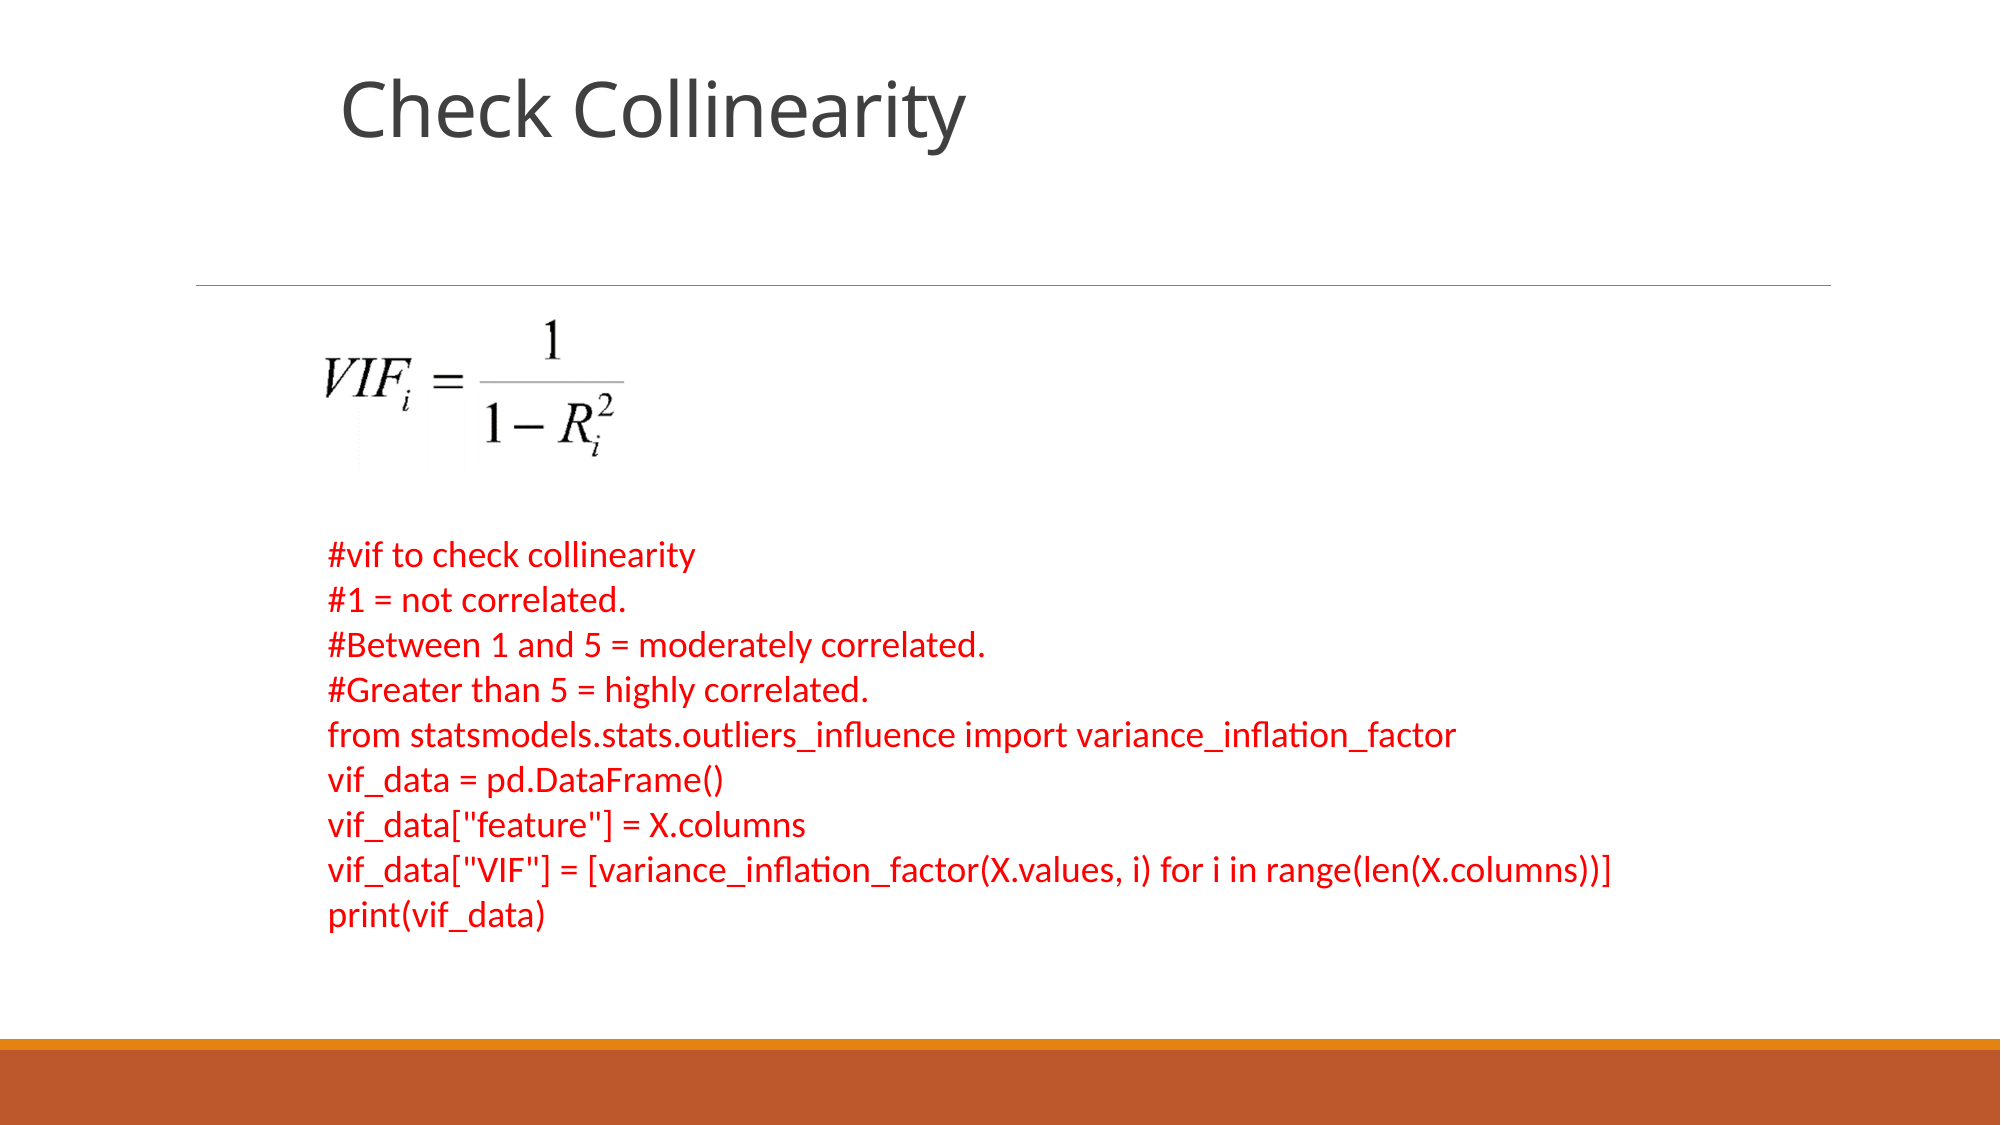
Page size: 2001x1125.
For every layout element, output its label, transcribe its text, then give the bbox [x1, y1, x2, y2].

picture [315, 303, 639, 472]
text_box #vif to check collinearity #1 = not correlated. #Between 1 and 5 = moderately correlated. #Greater than 5 = highly correlated. from statsmodels.stats.outliers_influence import variance_inflation_factor vif_data = pd.DataFrame() vif_data["feature"] = X.columns vif_data["VIF"] = [variance_inflation_factor(X.values, i) for i in range(len(X.columns))] print(vif_data) [312, 522, 1675, 942]
title Check Collinearity [324, 65, 1675, 254]
